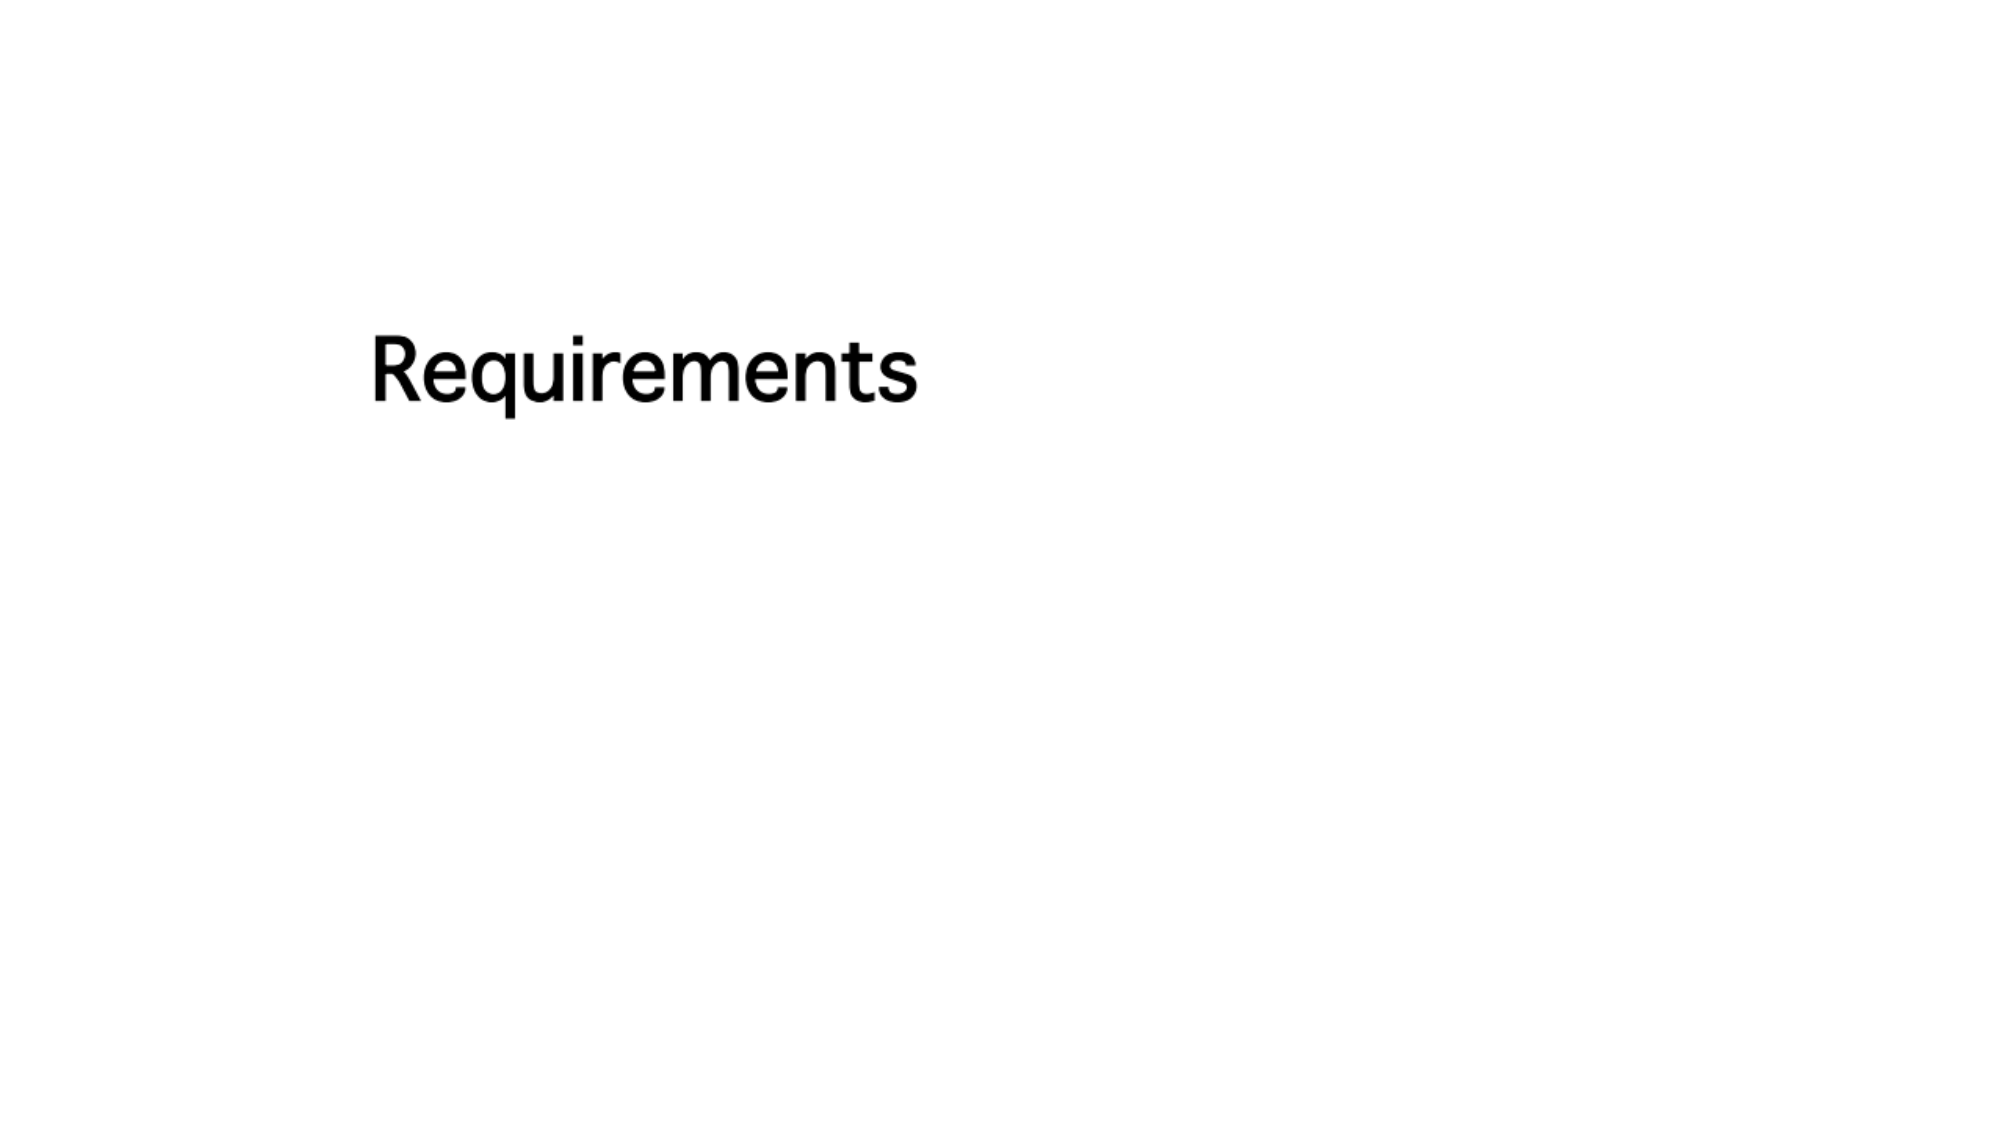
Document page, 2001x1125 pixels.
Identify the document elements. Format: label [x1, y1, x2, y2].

picture [249, 266, 1750, 837]
